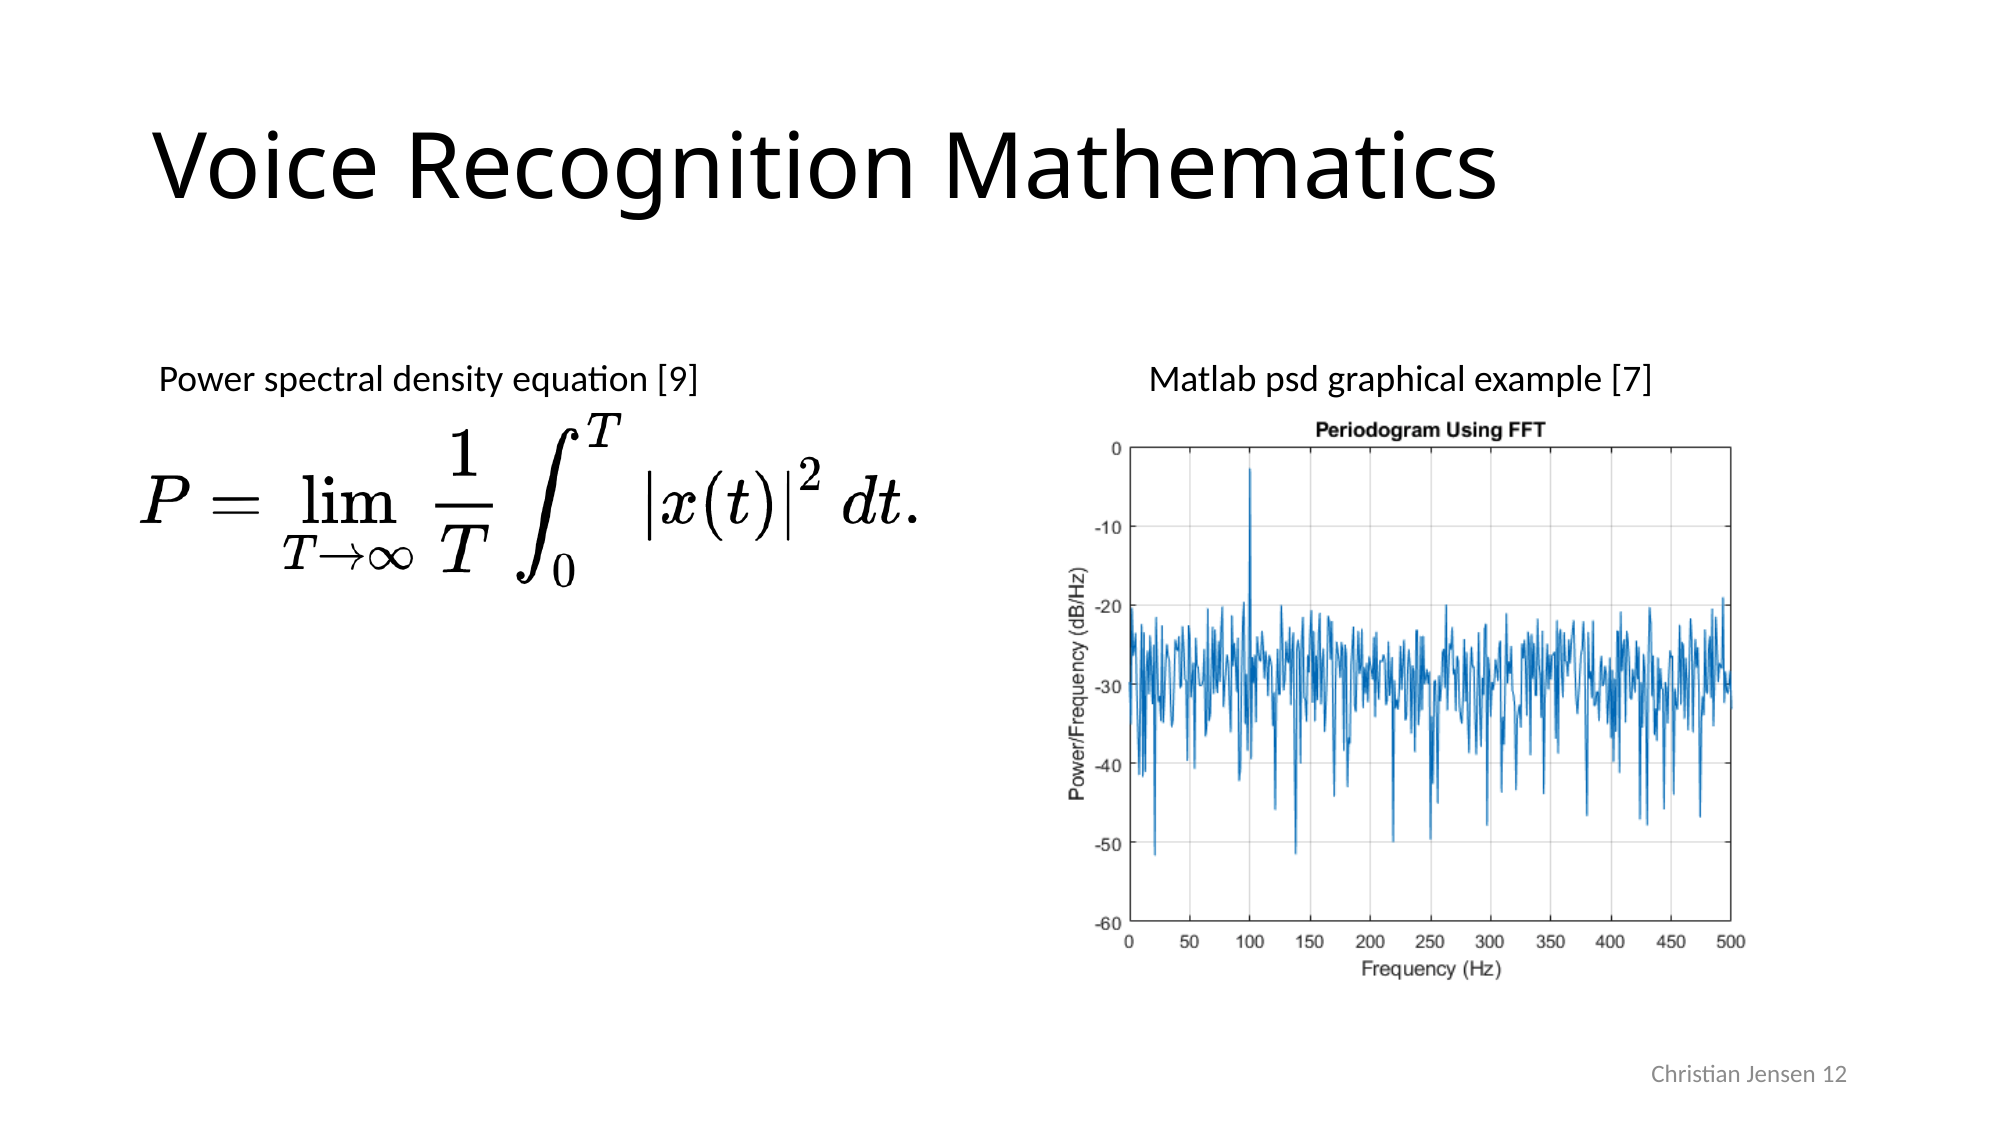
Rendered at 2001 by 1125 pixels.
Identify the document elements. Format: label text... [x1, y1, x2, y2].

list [137, 407, 965, 628]
text_box Power spectral density equation [9] [137, 346, 721, 407]
slide_number Christian Jensen 12 [1412, 1042, 1863, 1103]
title Voice Recognition Mathematics [137, 59, 1863, 278]
picture [1023, 408, 1844, 991]
text_box Matlab psd graphical example [7] [1095, 346, 1707, 407]
